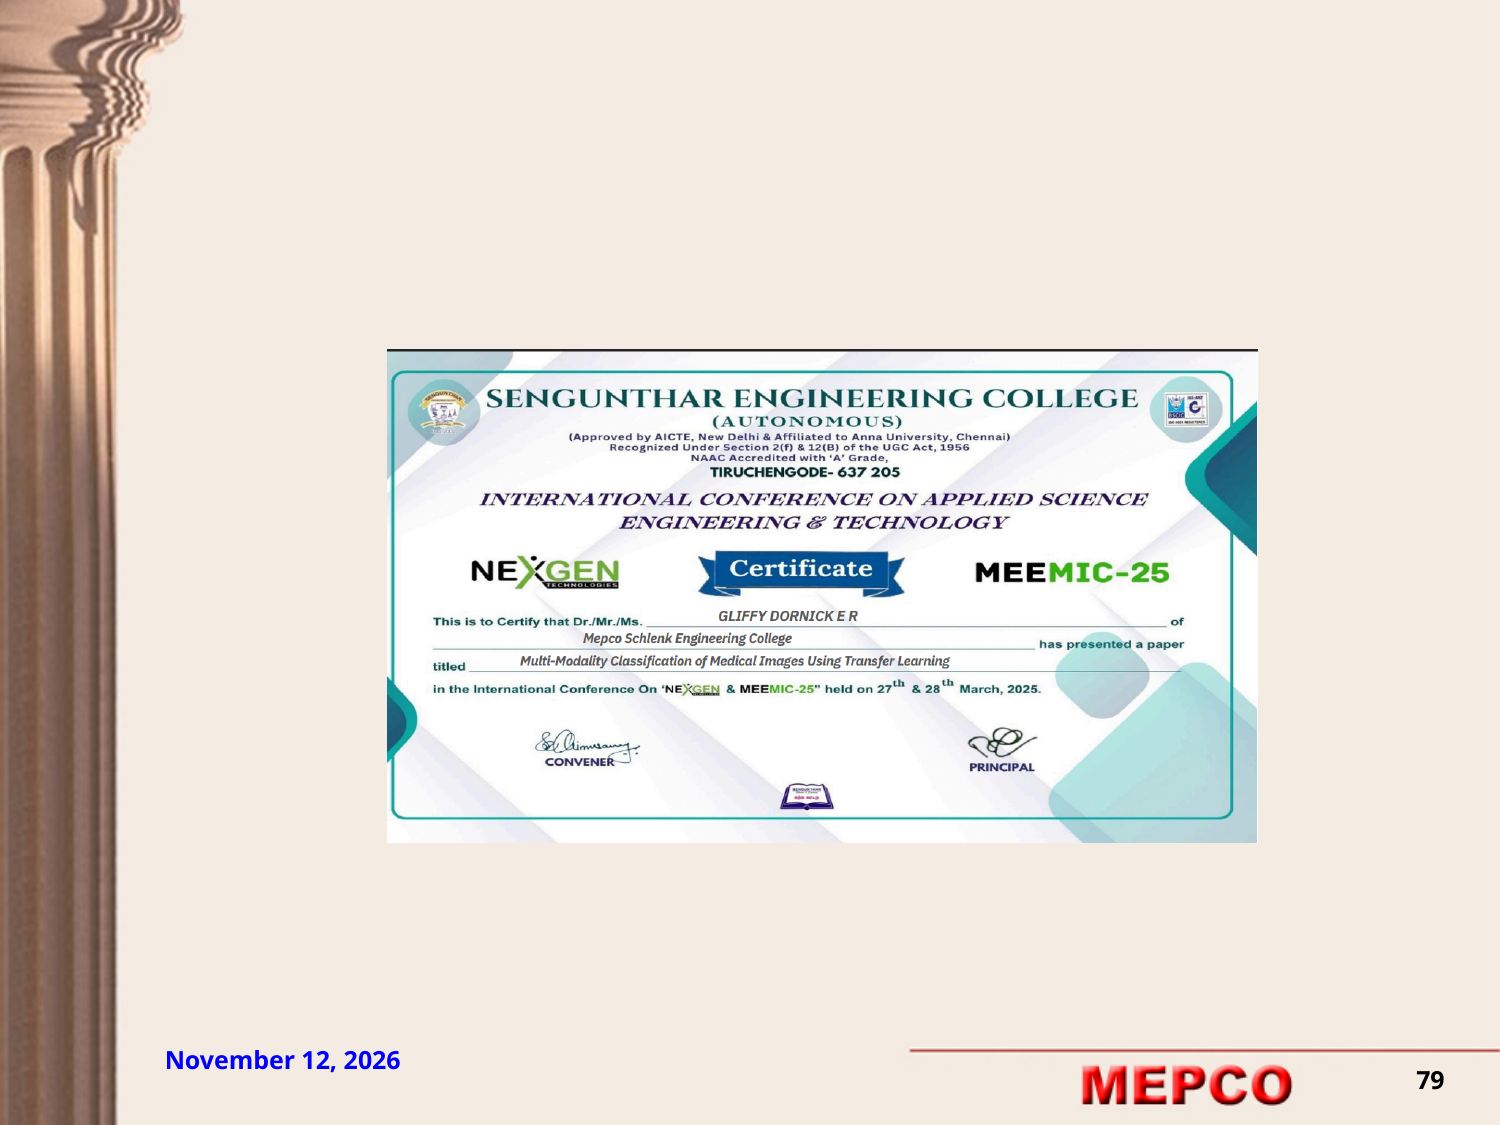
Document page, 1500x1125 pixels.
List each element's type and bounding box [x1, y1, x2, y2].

picture [0, 0, 1500, 1125]
list [387, 348, 1259, 843]
